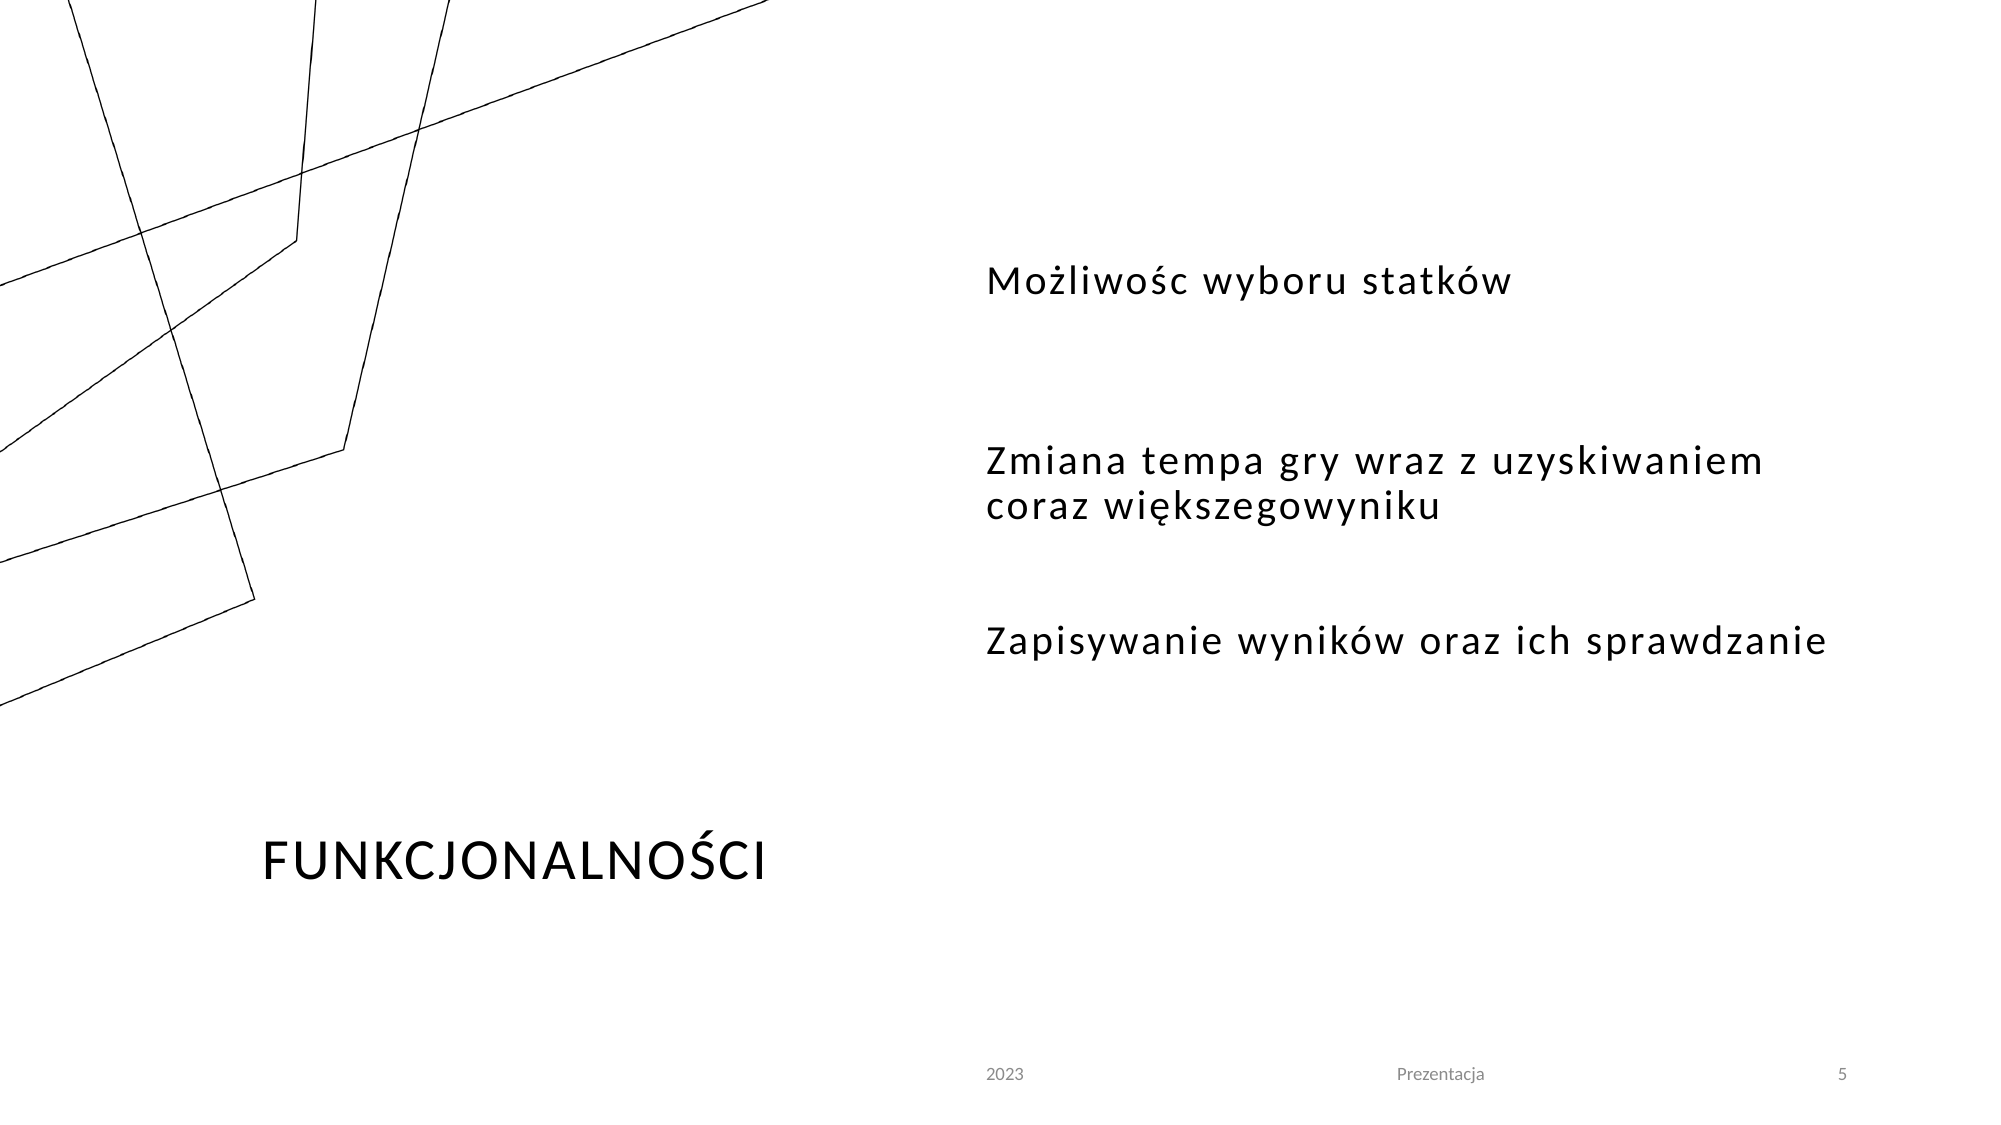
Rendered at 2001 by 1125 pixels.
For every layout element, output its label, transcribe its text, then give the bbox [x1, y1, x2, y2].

list Możliwośc wyboru statków [971, 251, 1863, 311]
picture [0, 0, 803, 720]
slide_number 2023 [971, 1042, 1127, 1103]
list Zmiana tempa gry wraz z uzyskiwaniem coraz większegowyniku [971, 431, 1863, 563]
slide_number 5 [1755, 1042, 1863, 1103]
footer Prezentacja [1174, 1042, 1707, 1103]
title Funkcjonalności [247, 681, 802, 900]
list Zapisywanie wyników oraz ich sprawdzanie [971, 611, 1863, 672]
